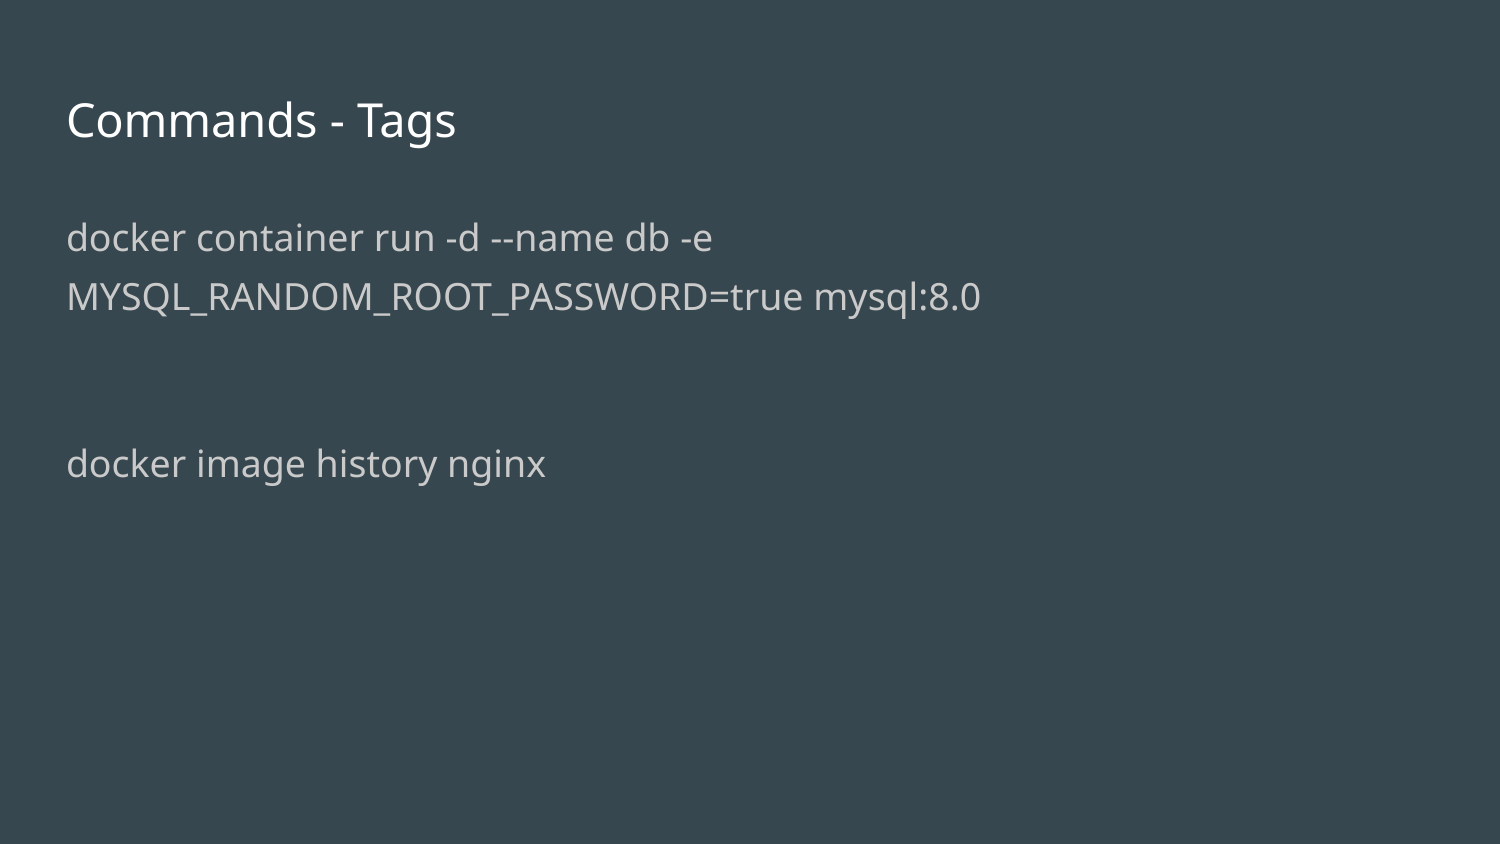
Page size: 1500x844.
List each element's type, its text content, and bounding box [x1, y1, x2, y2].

list docker container run -d --name db -e MYSQL_RANDOM_ROOT_PASSWORD=true mysql:8.0 docker image history nginx [51, 189, 1449, 750]
title Commands - Tags [51, 72, 1449, 167]
